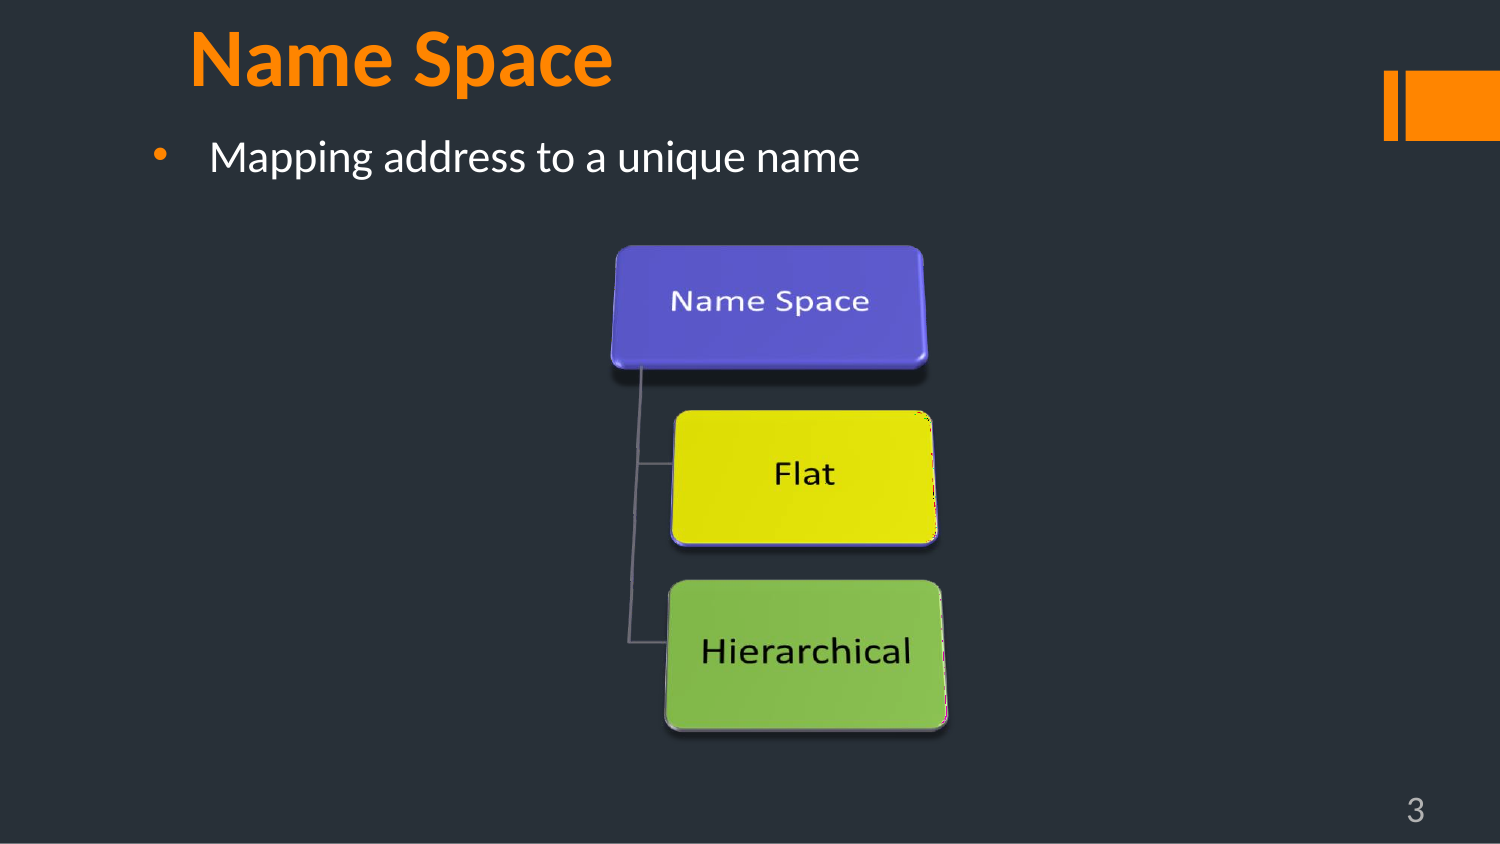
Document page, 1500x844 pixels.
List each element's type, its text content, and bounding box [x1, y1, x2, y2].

title Name Space [187, 1, 980, 124]
text_box [600, 239, 960, 748]
slide_number 3 [1080, 784, 1425, 827]
text_box Mapping address to a unique name [150, 124, 1038, 182]
